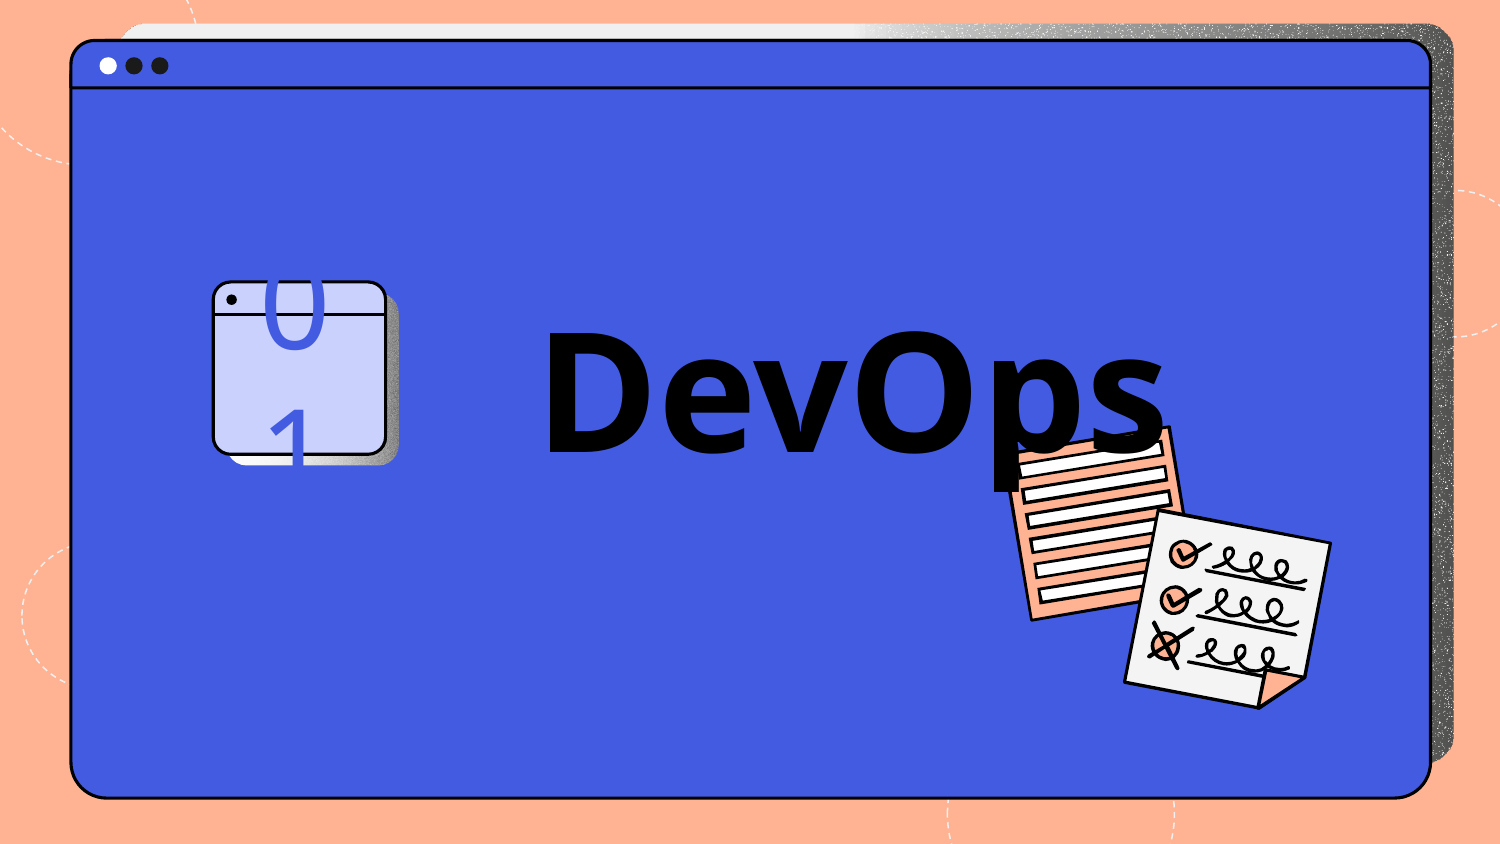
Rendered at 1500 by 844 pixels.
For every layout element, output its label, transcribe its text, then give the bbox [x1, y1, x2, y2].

picture [117, 23, 1454, 763]
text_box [212, 281, 399, 466]
title DevOps [520, 296, 1241, 476]
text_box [1001, 425, 1194, 622]
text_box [1122, 507, 1333, 710]
